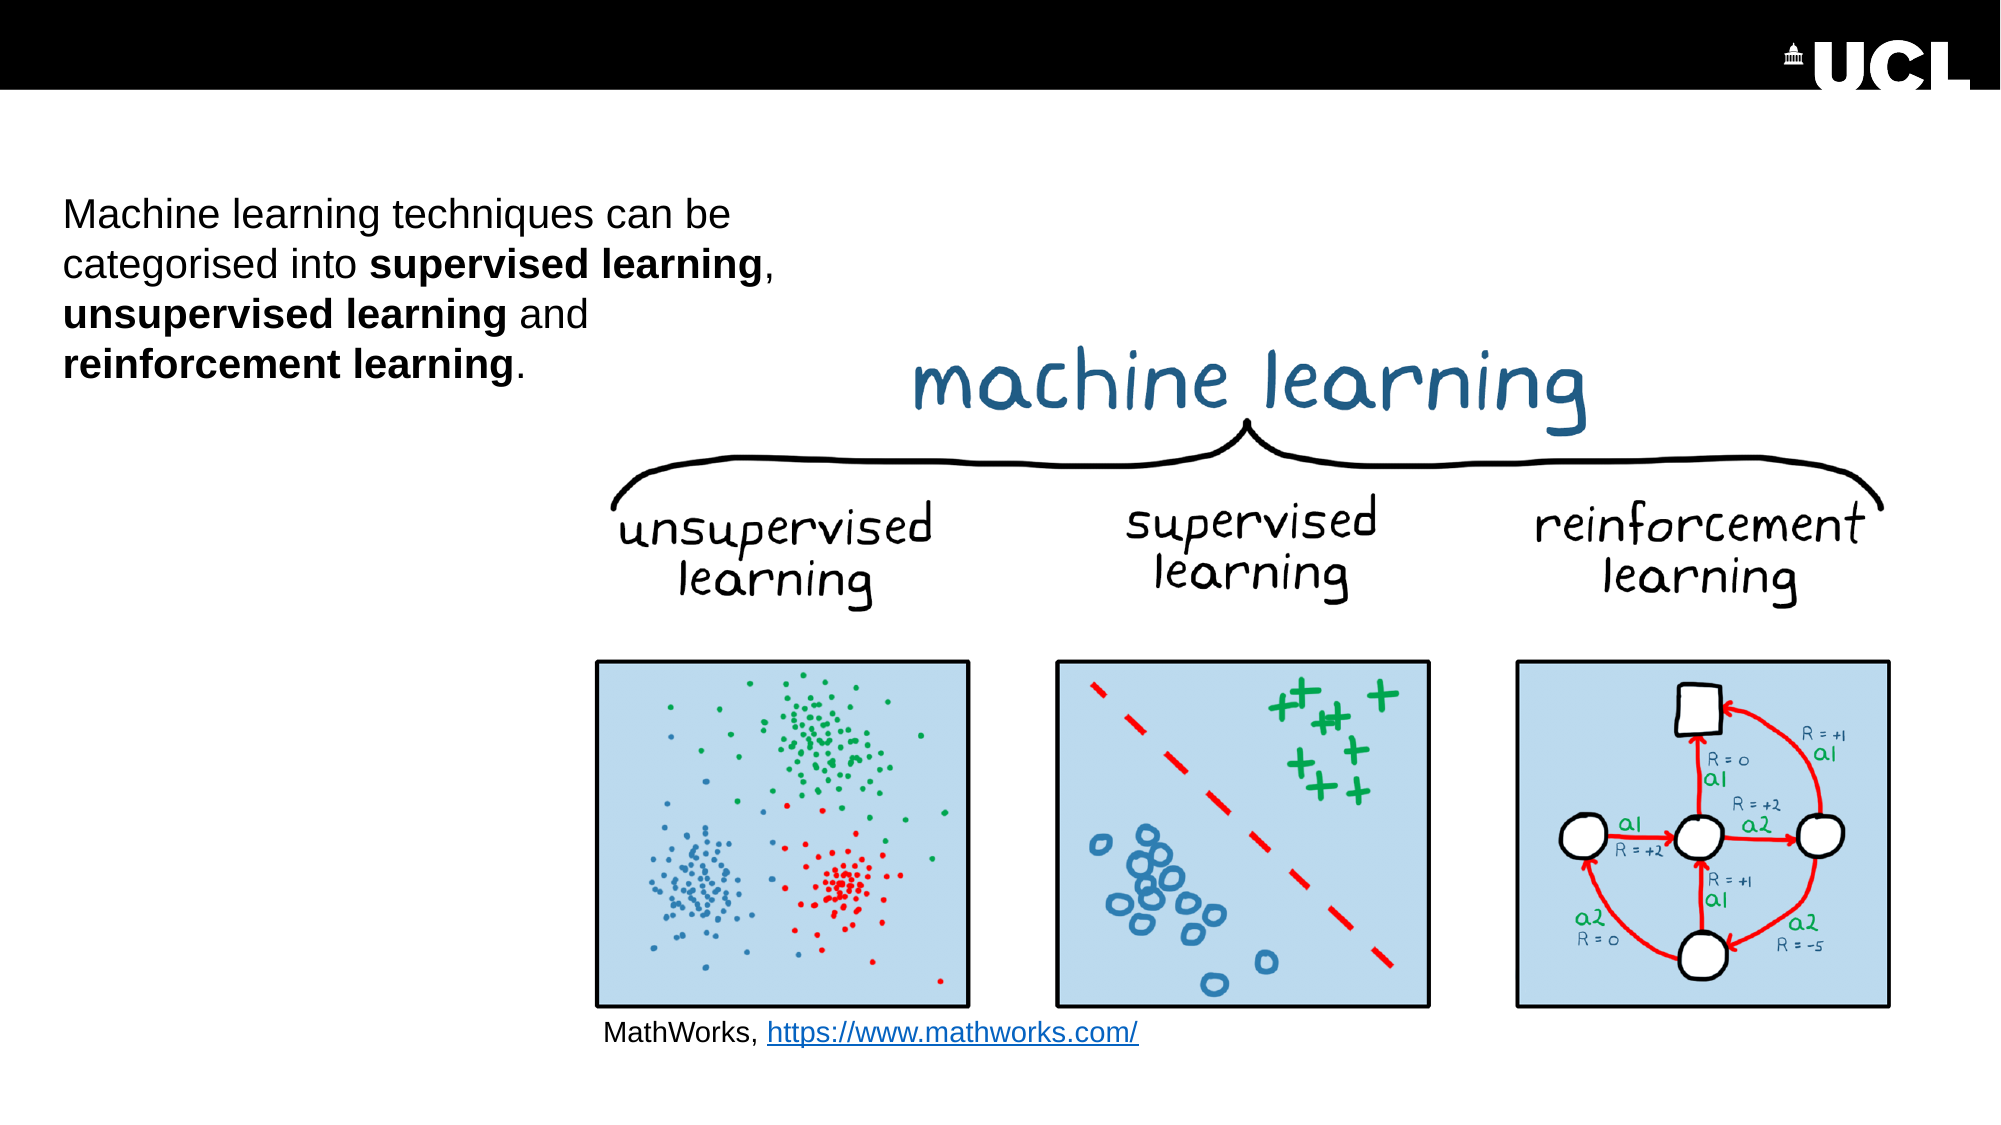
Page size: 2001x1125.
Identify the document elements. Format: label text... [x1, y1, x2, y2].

picture [0, 0, 2001, 90]
text_box Machine learning techniques can be categorised into supervised learning, unsupervised learning and reinforcement learning. [47, 179, 800, 395]
picture [580, 336, 1906, 1032]
text_box MathWorks, https://www.mathworks.com/ [588, 1032, 1590, 1056]
